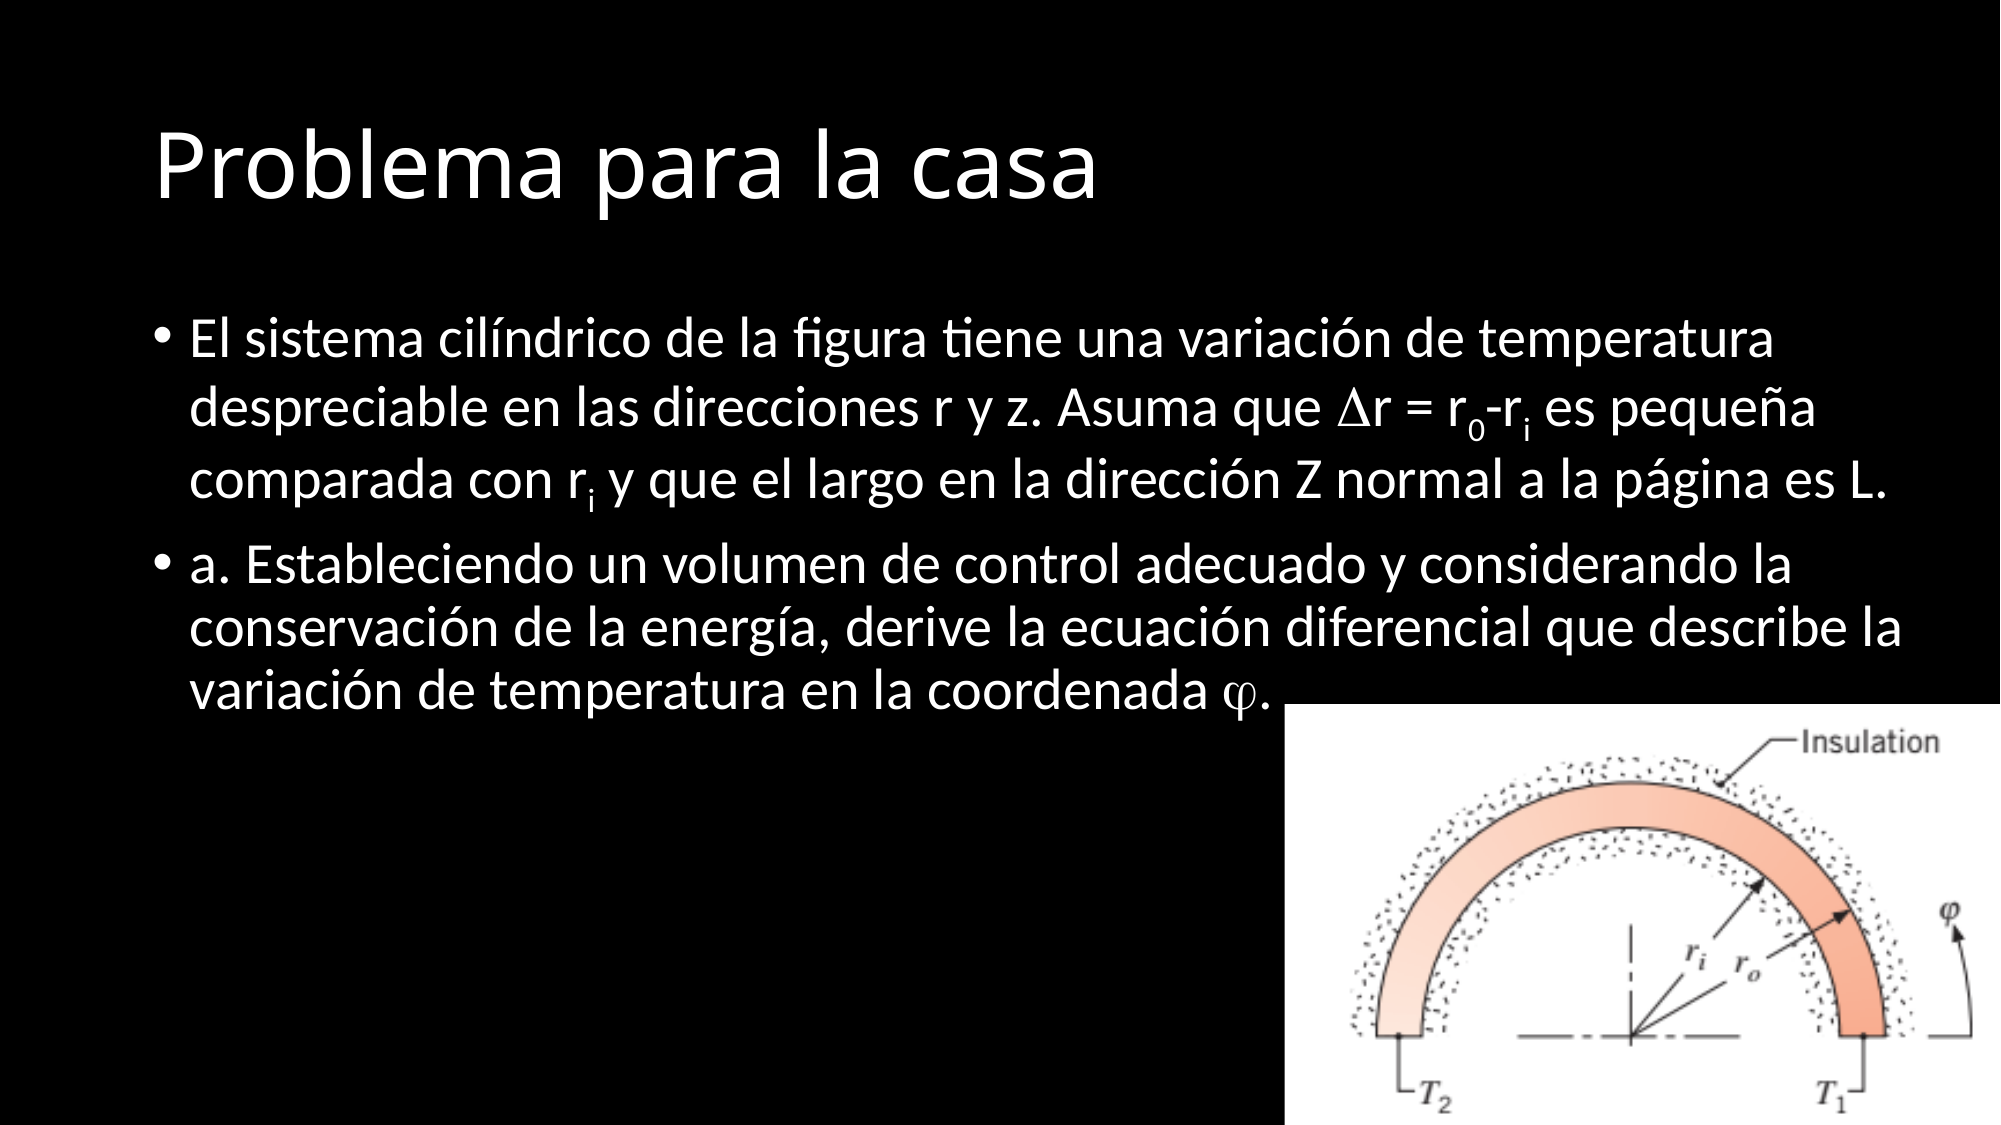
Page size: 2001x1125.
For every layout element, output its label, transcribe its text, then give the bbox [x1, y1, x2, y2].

list El sistema cilíndrico de la figura tiene una variación de temperatura despreciable en las direcciones r y z. Asuma que Dr = r0-ri es pequeña comparada con ri y que el largo en la dirección Z normal a la página es L. a. Estableciendo un volumen de control adecuado y considerando la conservación de la energía, derive la ecuación diferencial que describe la variación de temperatura en la coordenada j. [137, 299, 1926, 1014]
title Problema para la casa [137, 59, 1863, 278]
picture [1284, 704, 2000, 1125]
